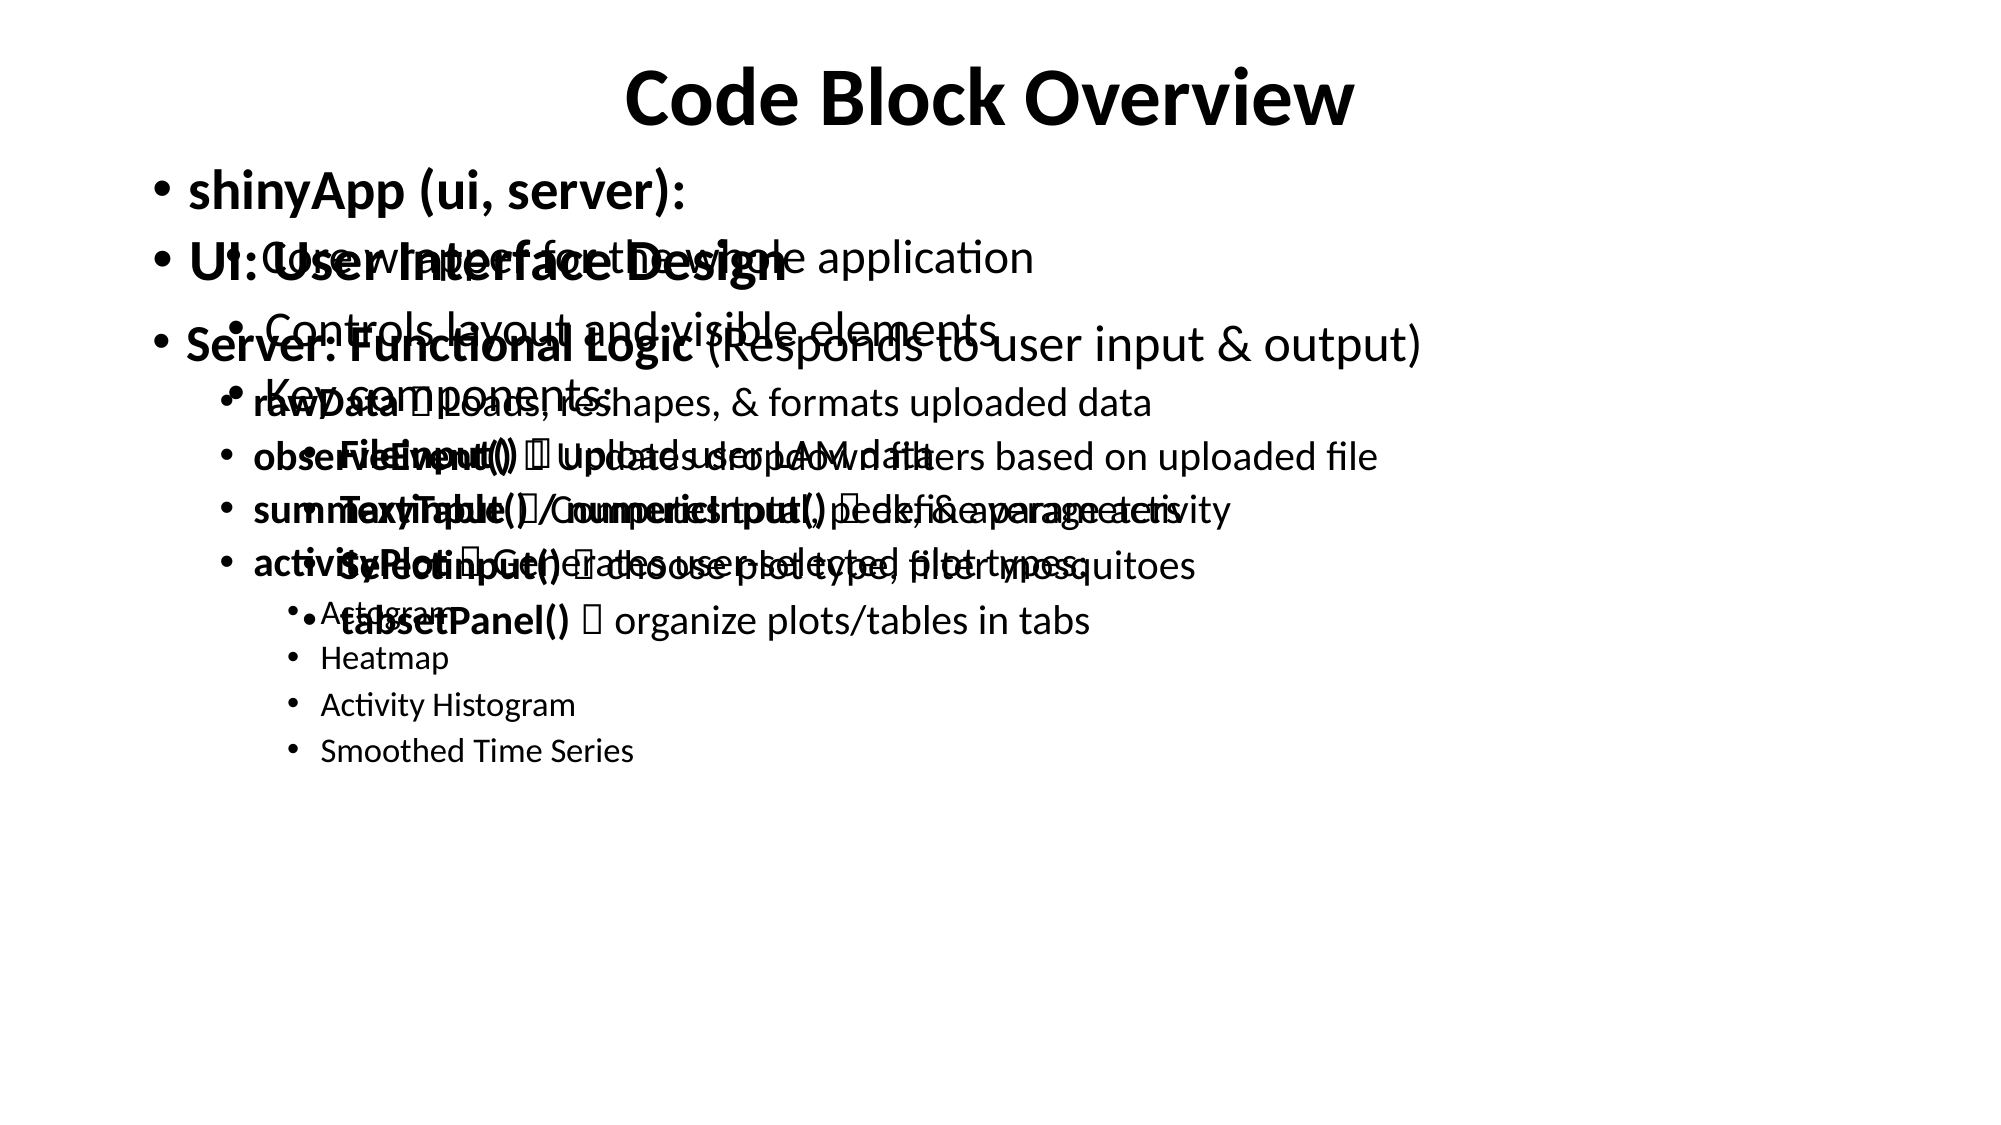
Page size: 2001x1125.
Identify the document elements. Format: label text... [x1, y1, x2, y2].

title Code Block Overview [137, 0, 1863, 153]
text_box shinyApp (ui, server): Core wrapper for the whole application [137, 153, 1863, 222]
text_box UI: User Interface Design Controls layout and visible elements Key components: Fileinput()  upload user LAM data Textinput() / numericInput()  define parameters Selectinput()  choose plot type, filter mosquitoes tabsetPanel()  organize plots/tables in tabs [137, 222, 1863, 308]
text_box Server: Functional Logic (Responds to user input & output) rawData  Loads, reshapes, & formats uploaded data observeEvent()  Updates dropdown filters based on uploaded file summaryTable  Computes total, peek, & average activity activityPlot  Generates user-selected plot types: Actogram Heatmap Activity Histogram Smoothed Time Series [137, 308, 1863, 778]
